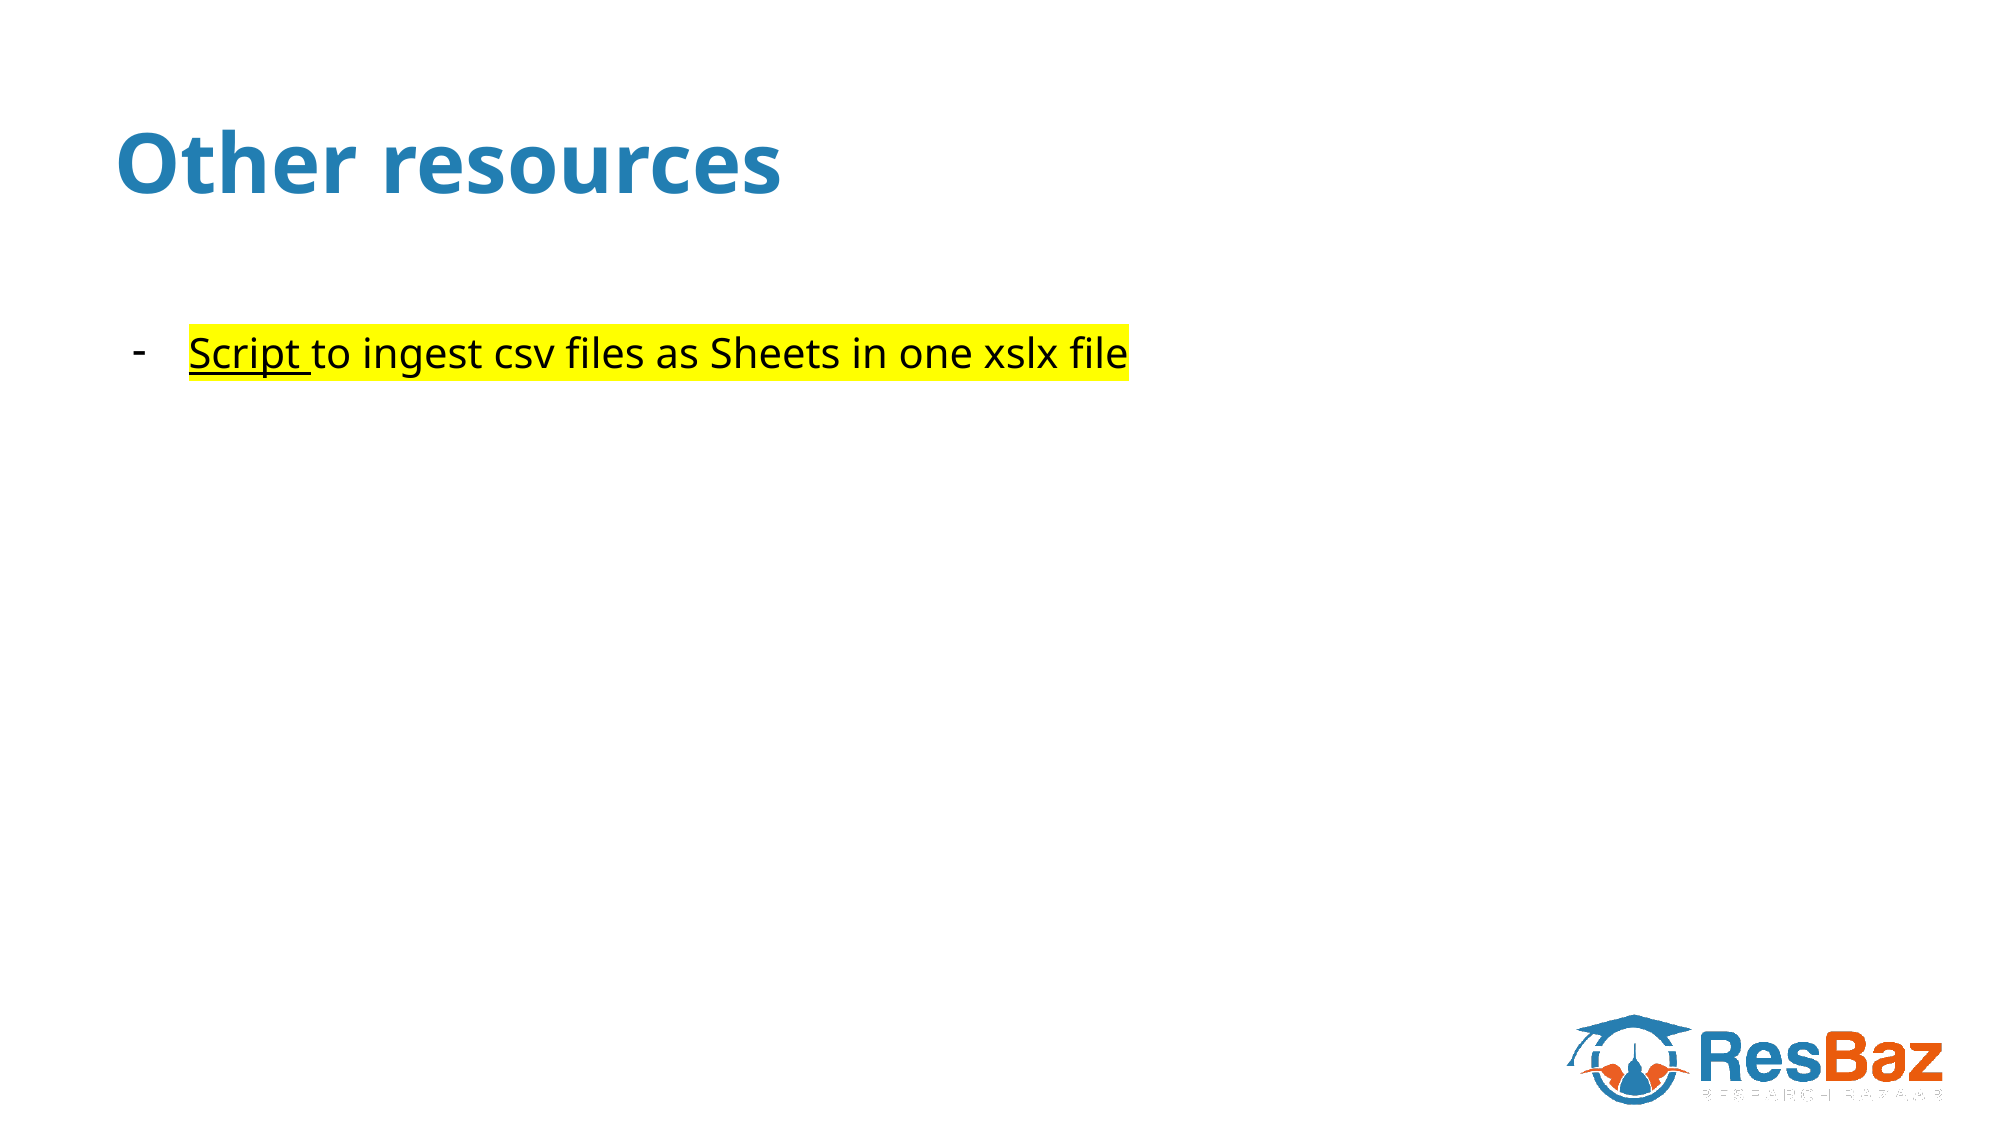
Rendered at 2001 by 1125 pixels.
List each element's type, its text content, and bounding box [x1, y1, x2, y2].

title Other resources [114, 87, 1884, 233]
picture [1566, 997, 1957, 1125]
list Script to ingest csv files as Sheets in one xslx file [114, 301, 1884, 972]
